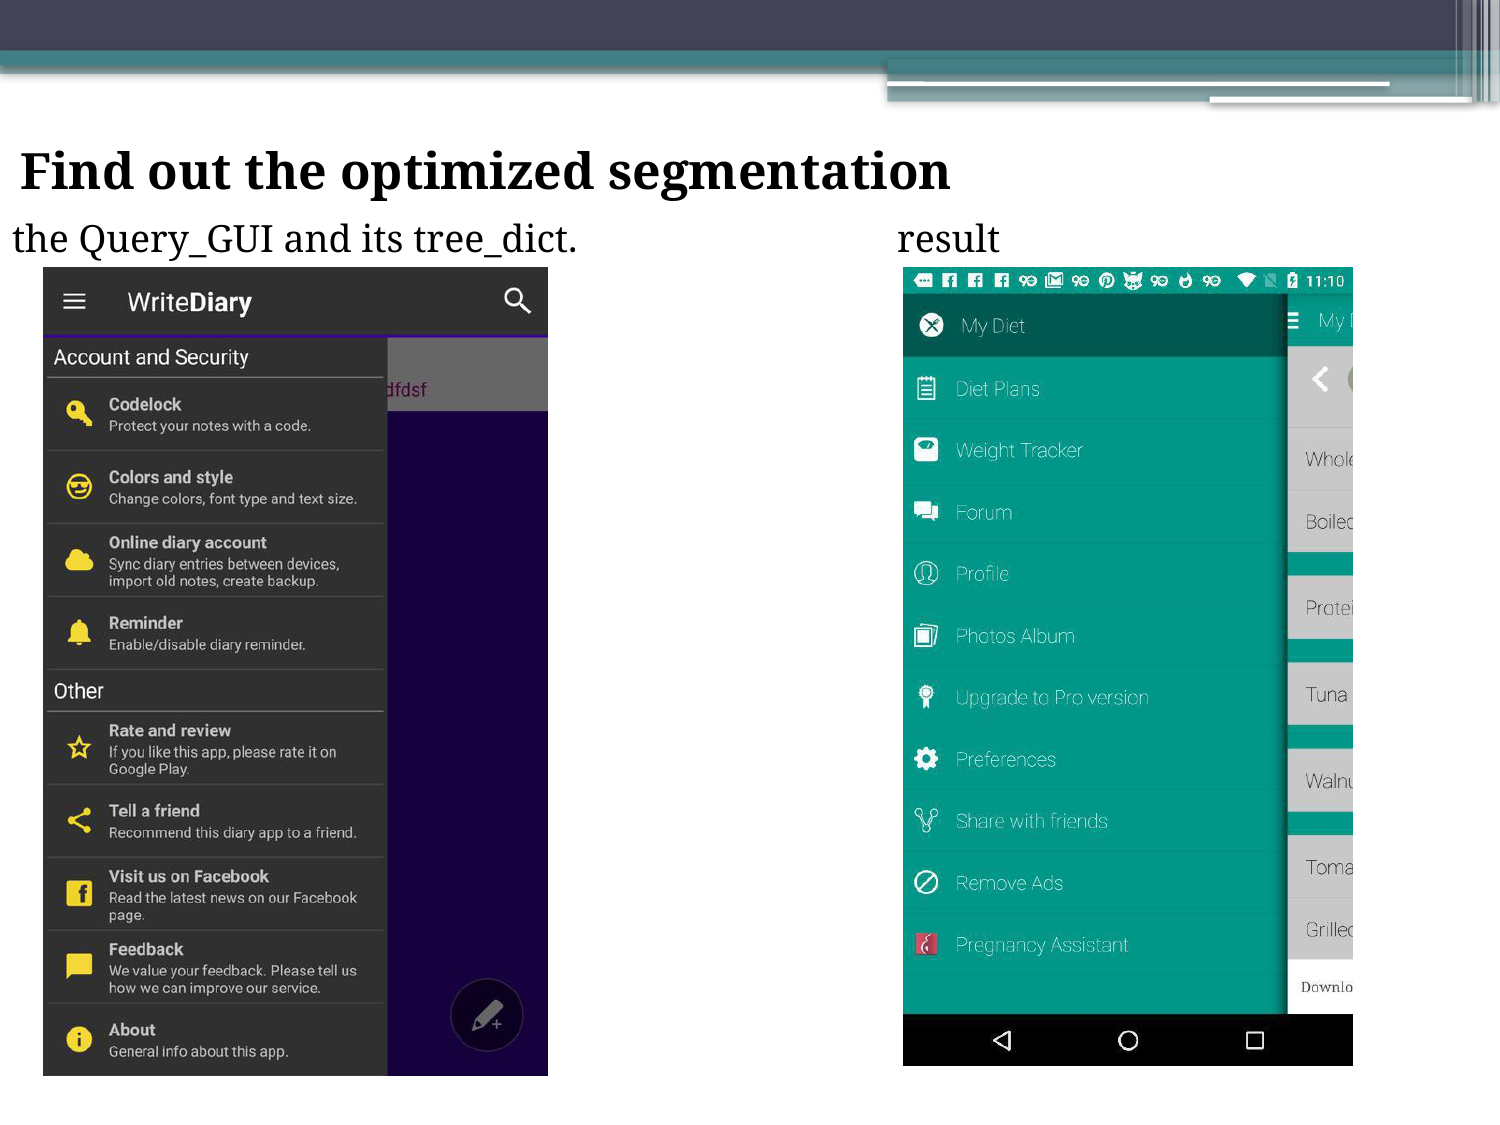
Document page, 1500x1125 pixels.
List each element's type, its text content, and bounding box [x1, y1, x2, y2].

text_box Find out the optimized segmentation [5, 101, 1471, 207]
text_box result [882, 184, 1016, 267]
picture [903, 267, 1353, 1067]
text_box the Query_GUI and its tree_dict. [0, 184, 594, 267]
picture [42, 267, 548, 1076]
